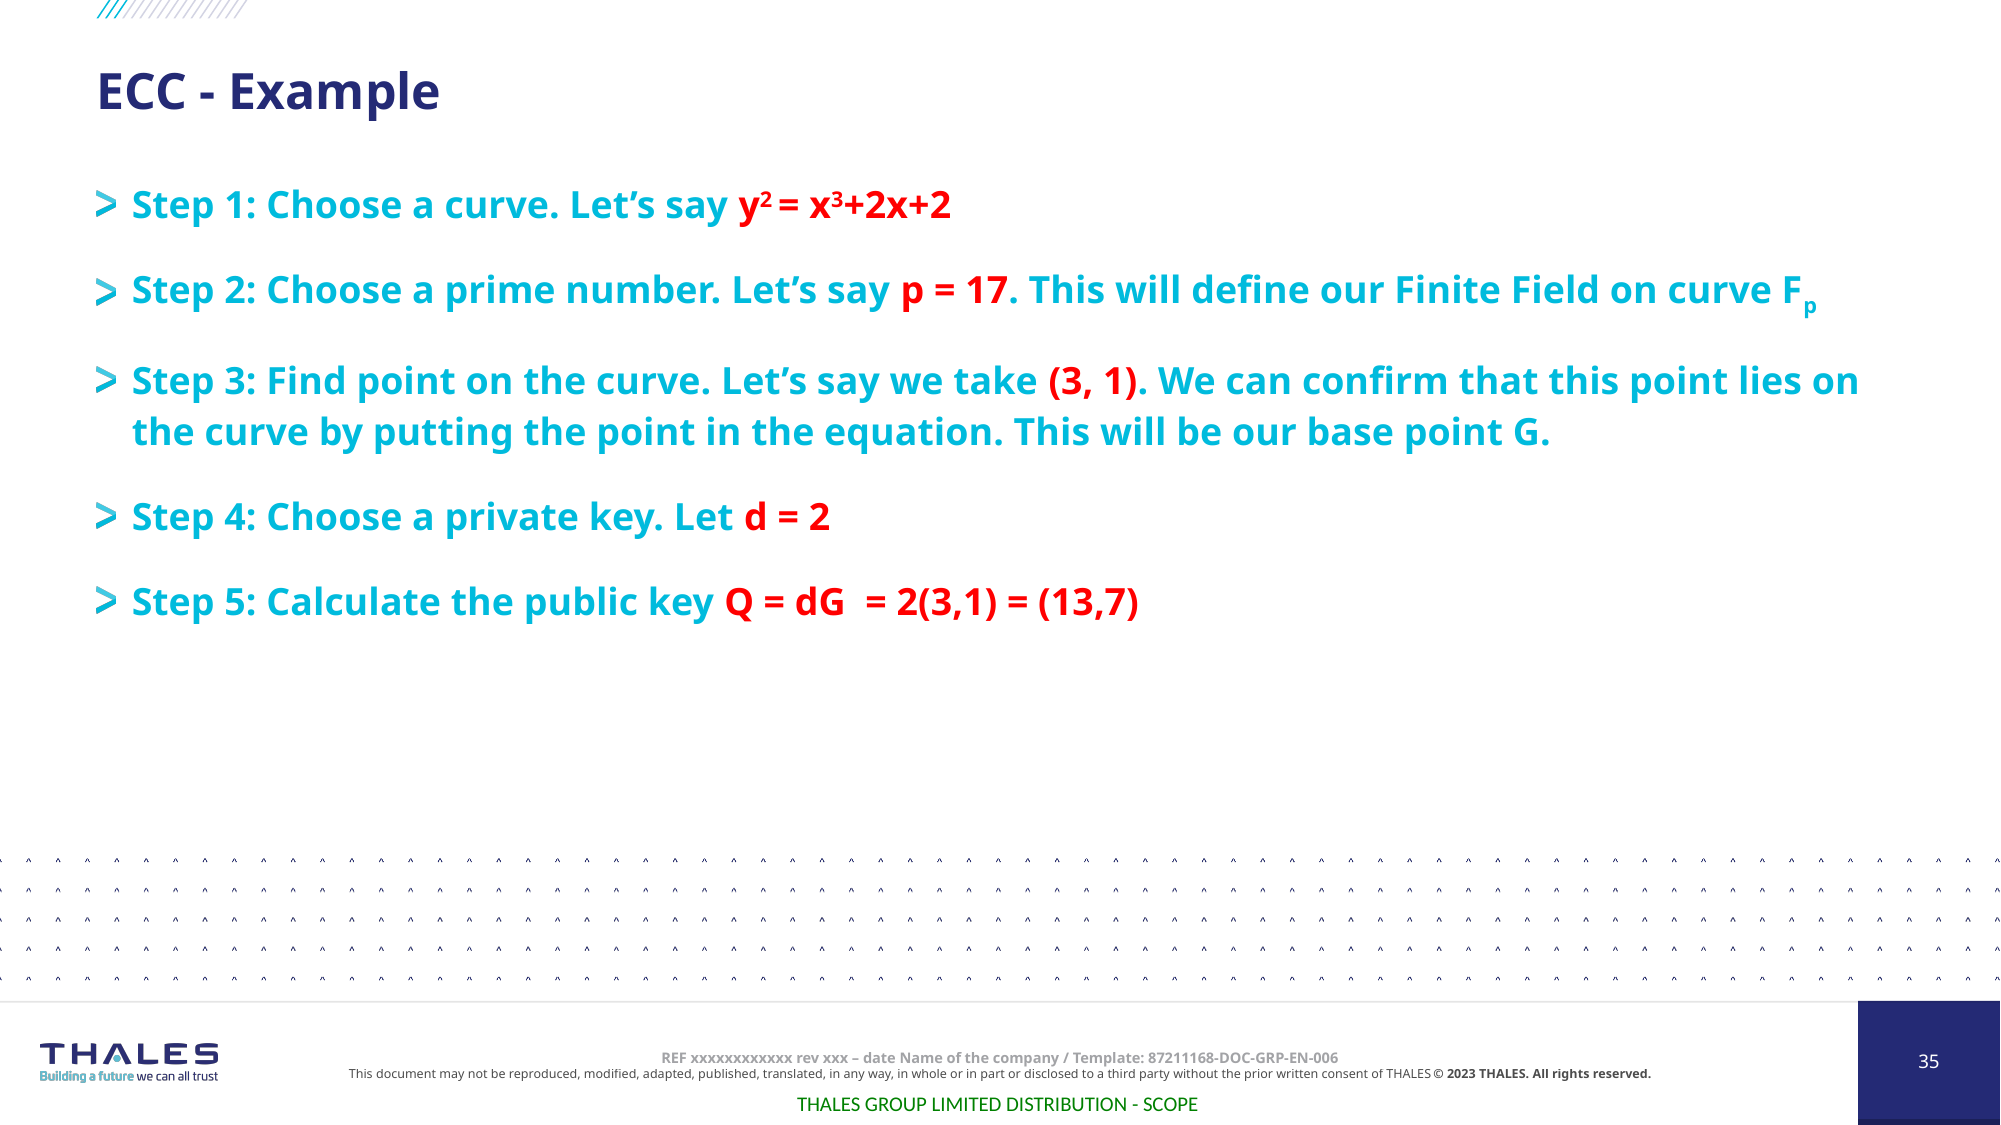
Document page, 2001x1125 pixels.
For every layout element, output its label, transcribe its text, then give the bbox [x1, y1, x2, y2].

picture [0, 846, 2000, 990]
picture [40, 1043, 218, 1083]
picture [96, 586, 123, 614]
picture [96, 366, 123, 393]
picture [96, 502, 123, 529]
picture [96, 278, 123, 306]
picture [96, 190, 123, 217]
list Step 1: Choose a curve. Let’s say y2 = x3+2x+2 Step 2: Choose a prime number. Let’s say p = 17. This will define our Finite Field on curve Fp Step 3: Find point on the curve. Let’s say we take (3, 1). We can confirm that this point lies on the curve by putting the point in the equation. This will be our base point G. Step 4: Choose a private key. Let d = 2 Step 5: Calculate the public key Q = dG = 2(3,1) = (13,7) [96, 174, 1904, 920]
title ECC - Example [96, 59, 1904, 120]
